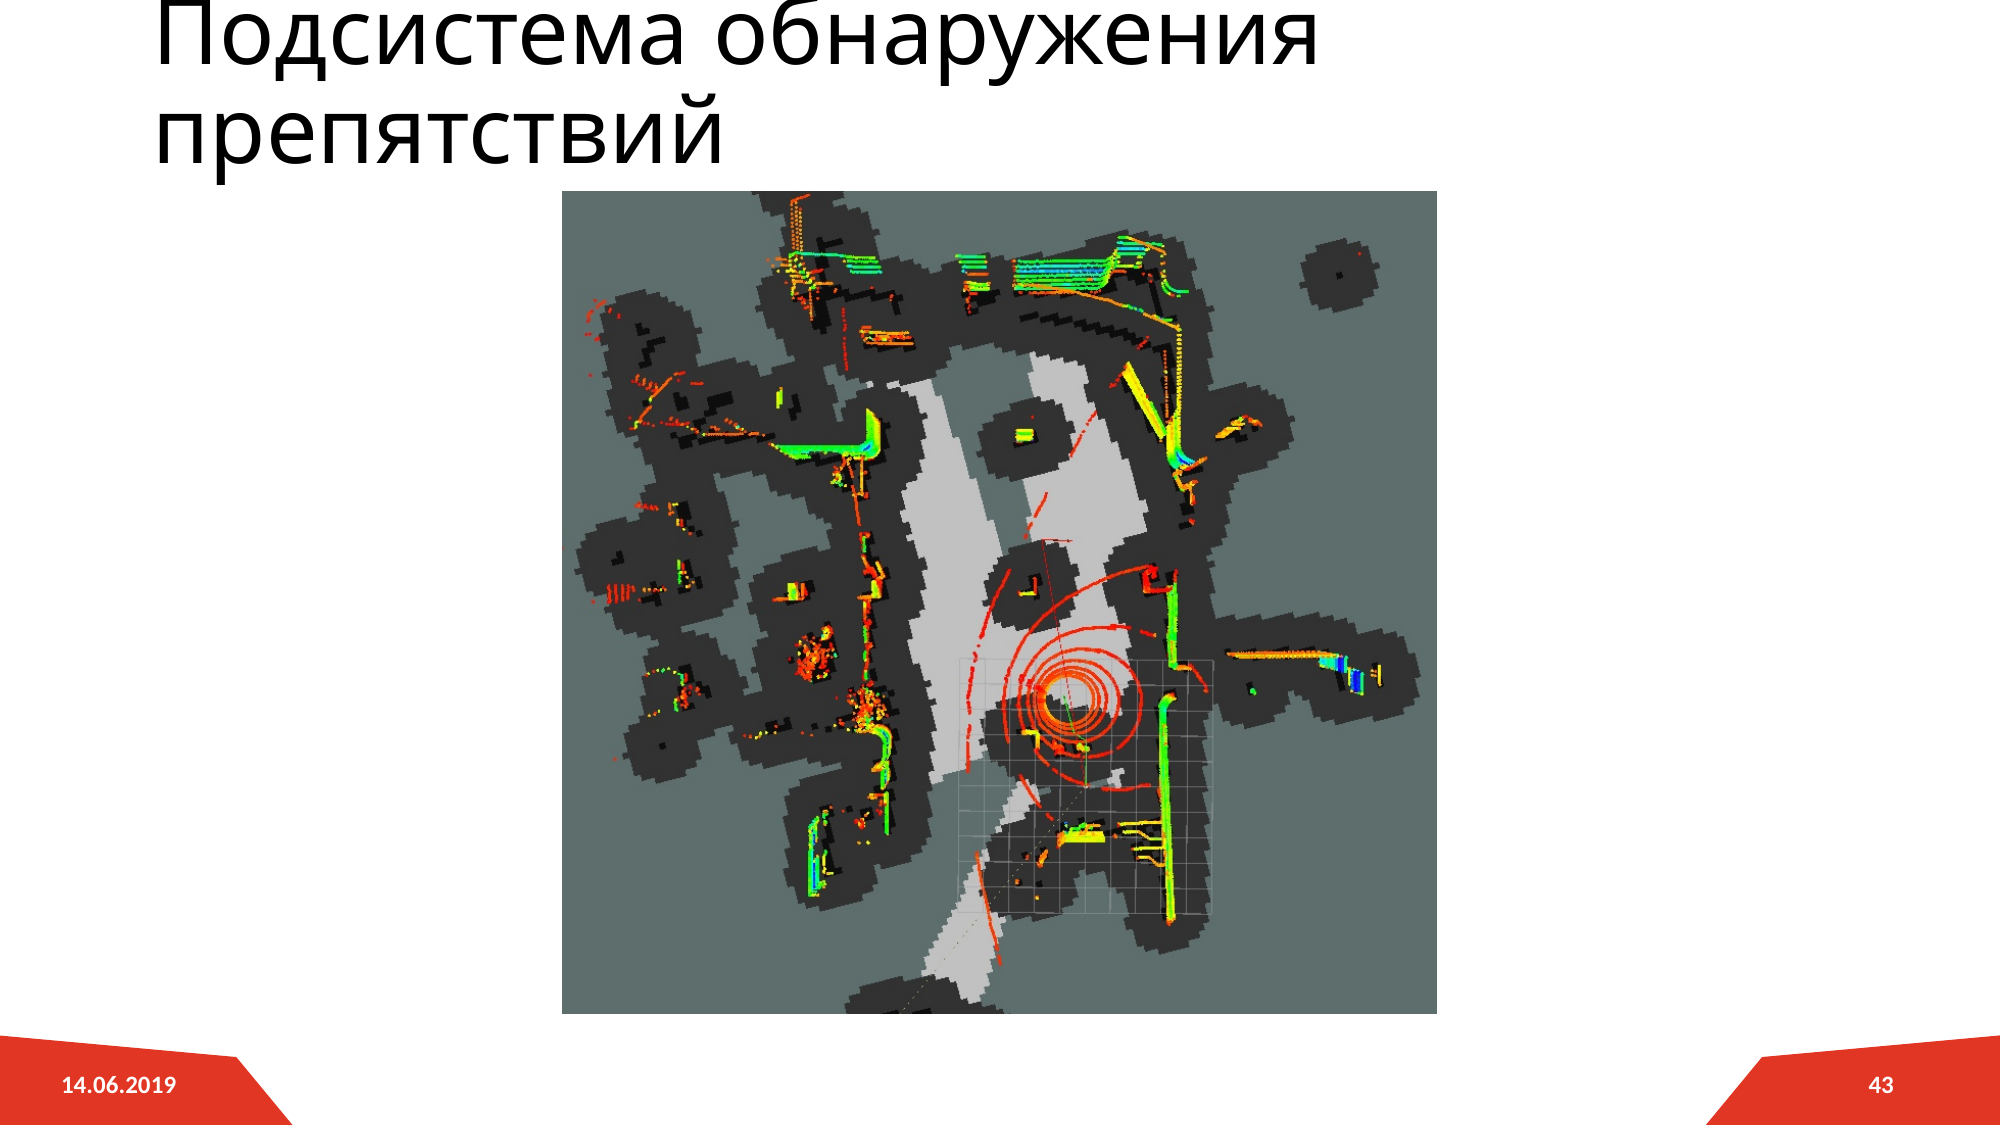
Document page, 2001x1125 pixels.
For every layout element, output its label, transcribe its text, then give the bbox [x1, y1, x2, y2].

title Подсистема обнаружения препятствий [137, 21, 1863, 148]
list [562, 191, 1437, 1014]
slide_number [0, 1042, 238, 1125]
slide_number 43 [1762, 1042, 2000, 1125]
